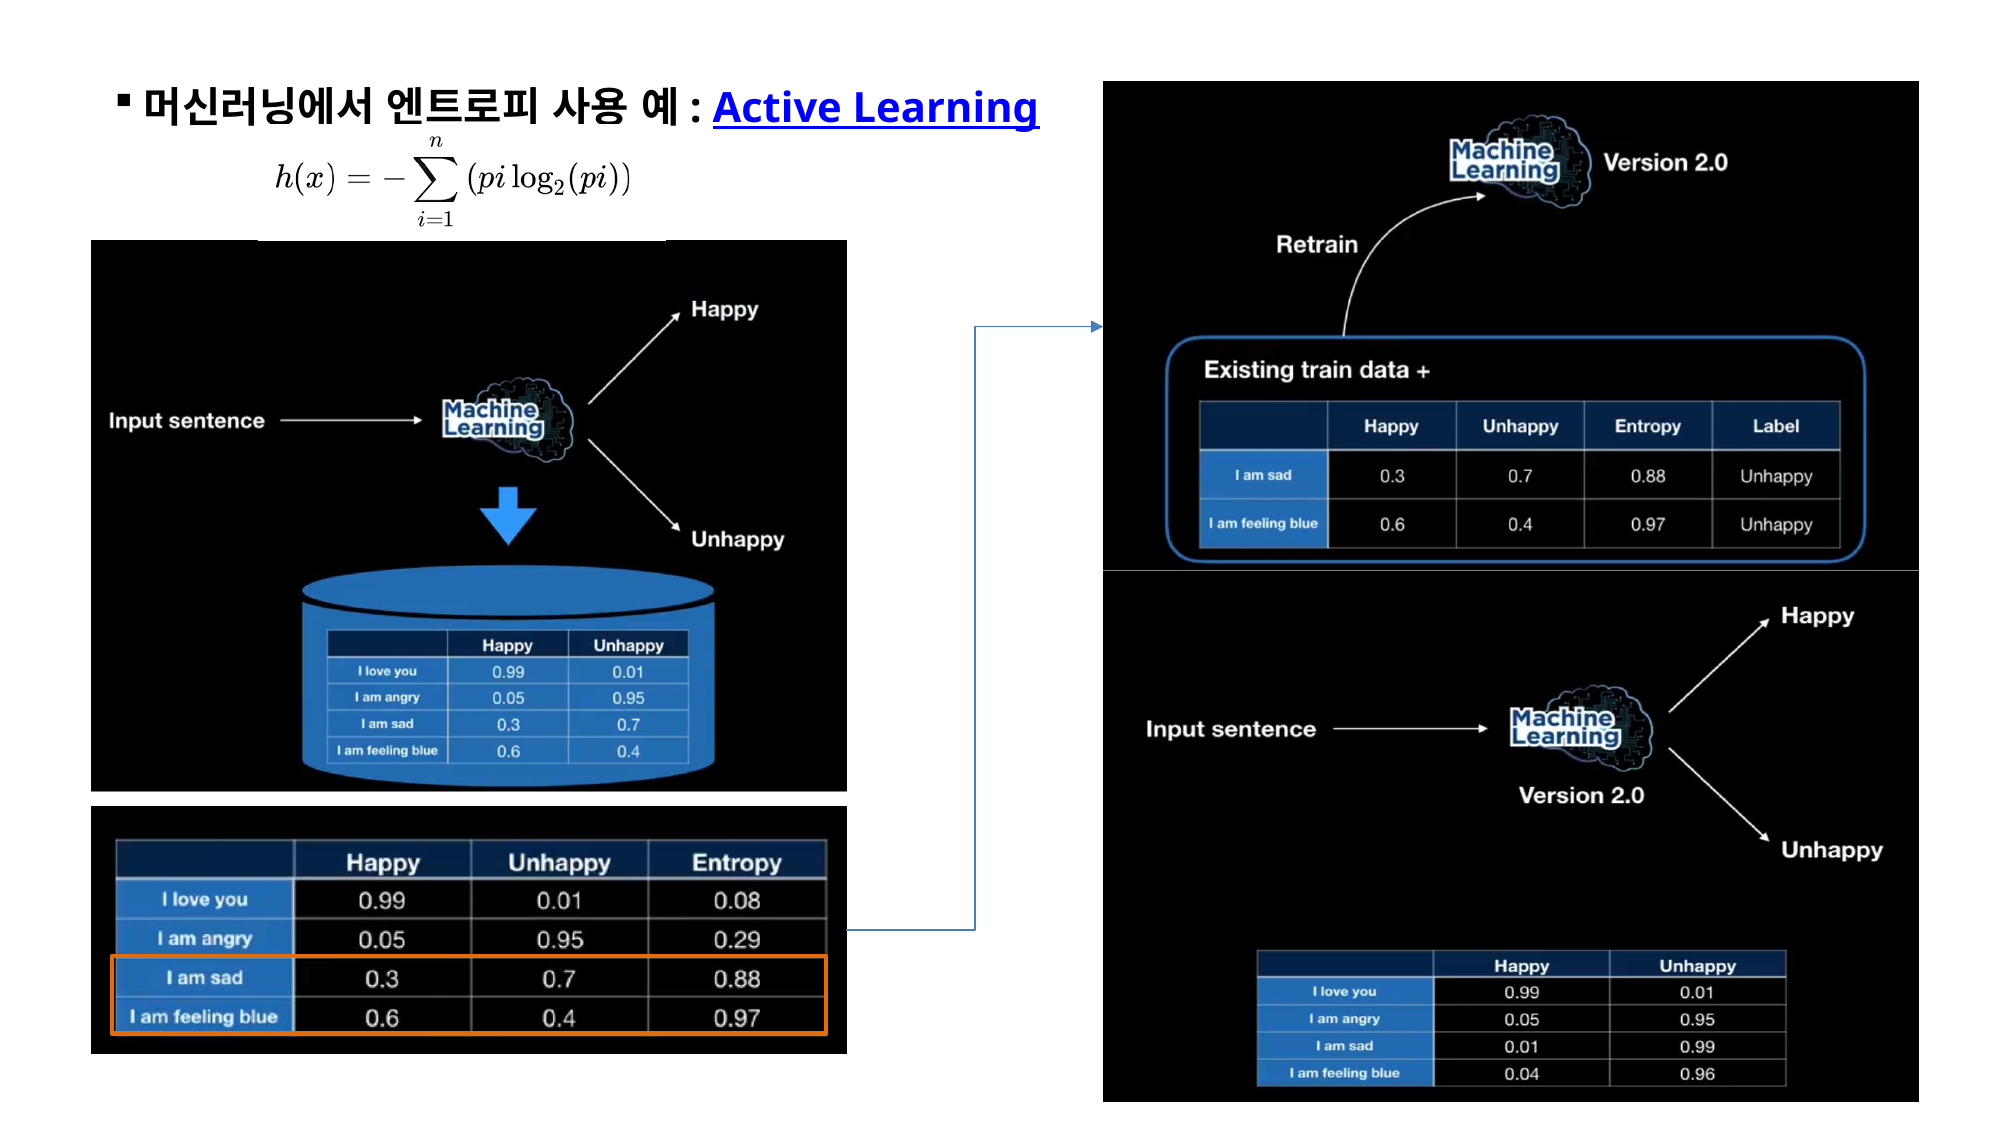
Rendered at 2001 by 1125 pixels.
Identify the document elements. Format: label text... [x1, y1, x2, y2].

text_box 머신러닝에서 엔트로피 사용 예: Active Learning [99, 23, 1477, 139]
picture [91, 123, 847, 792]
picture [1103, 81, 1920, 1103]
picture [91, 806, 847, 1054]
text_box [846, 326, 1104, 931]
